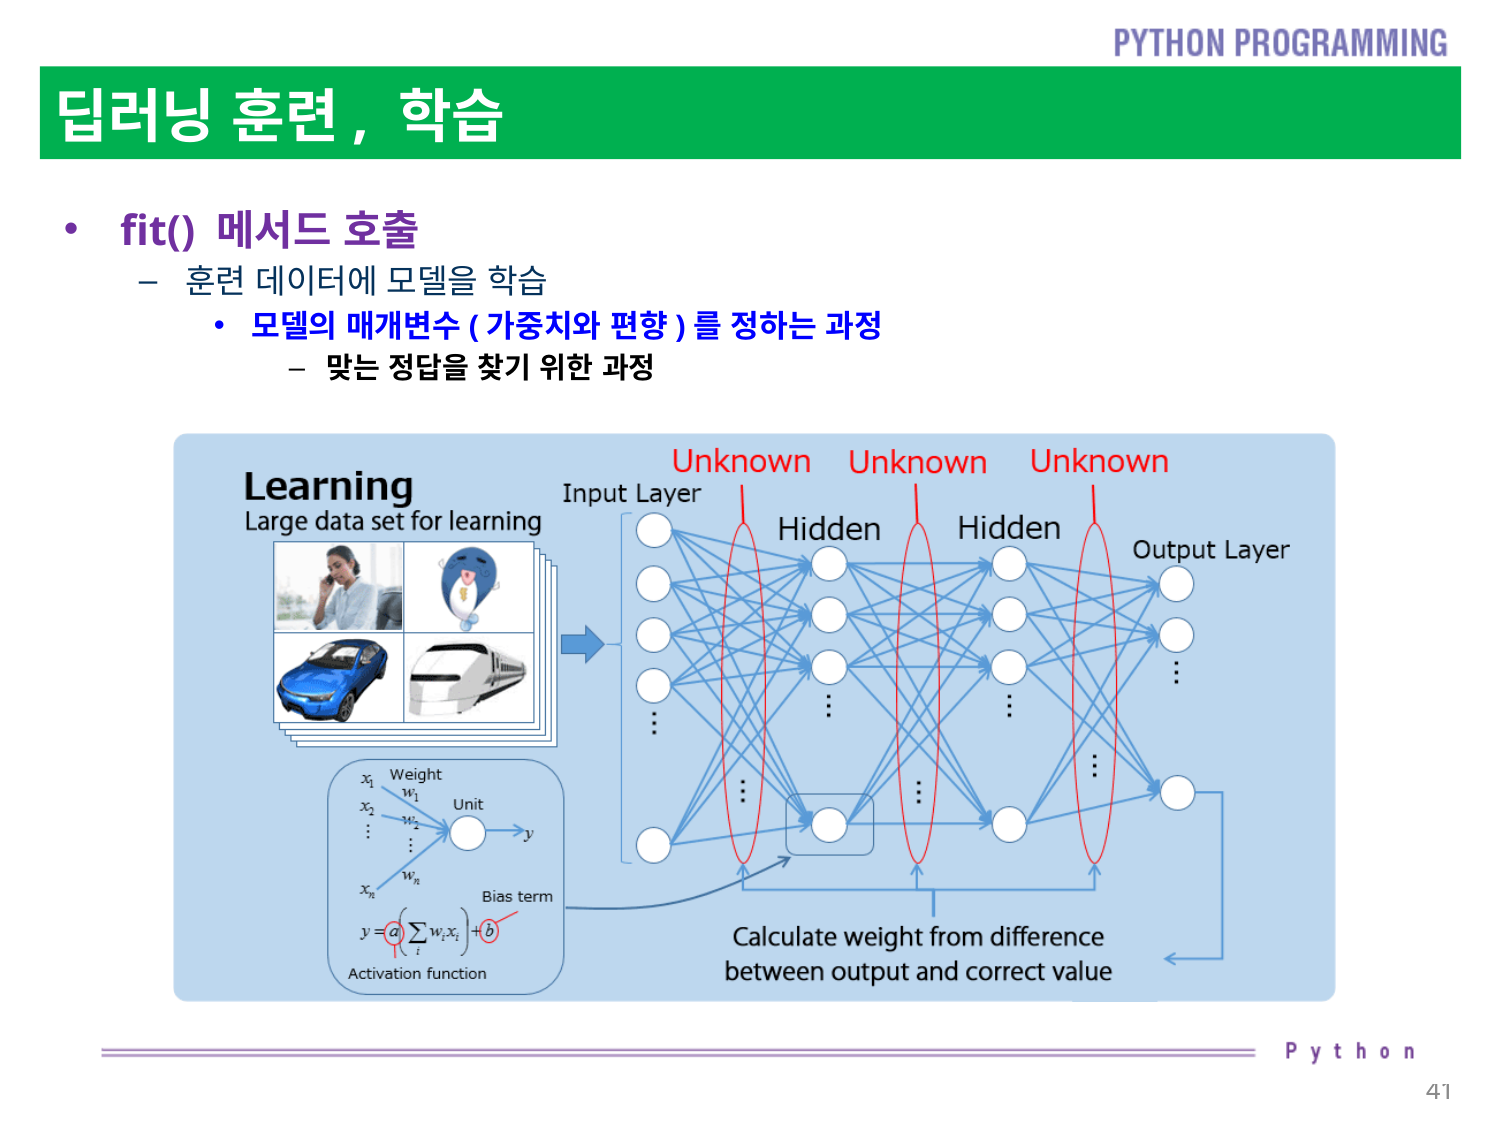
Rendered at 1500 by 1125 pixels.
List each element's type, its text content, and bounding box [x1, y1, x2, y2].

title 딥러닝 훈련, 학습 [39, 76, 1444, 152]
picture [172, 432, 1336, 1002]
picture [18, 1020, 1483, 1084]
slide_number 41 [1119, 1071, 1470, 1112]
picture [1106, 13, 1462, 66]
list fit() 메서드 호출 훈련 데이터에 모델을 학습 모델의 매개변수(가중치와 편향)를 정하는 과정 맞는 정답을 찾기 위한 과정 [48, 195, 1461, 1041]
